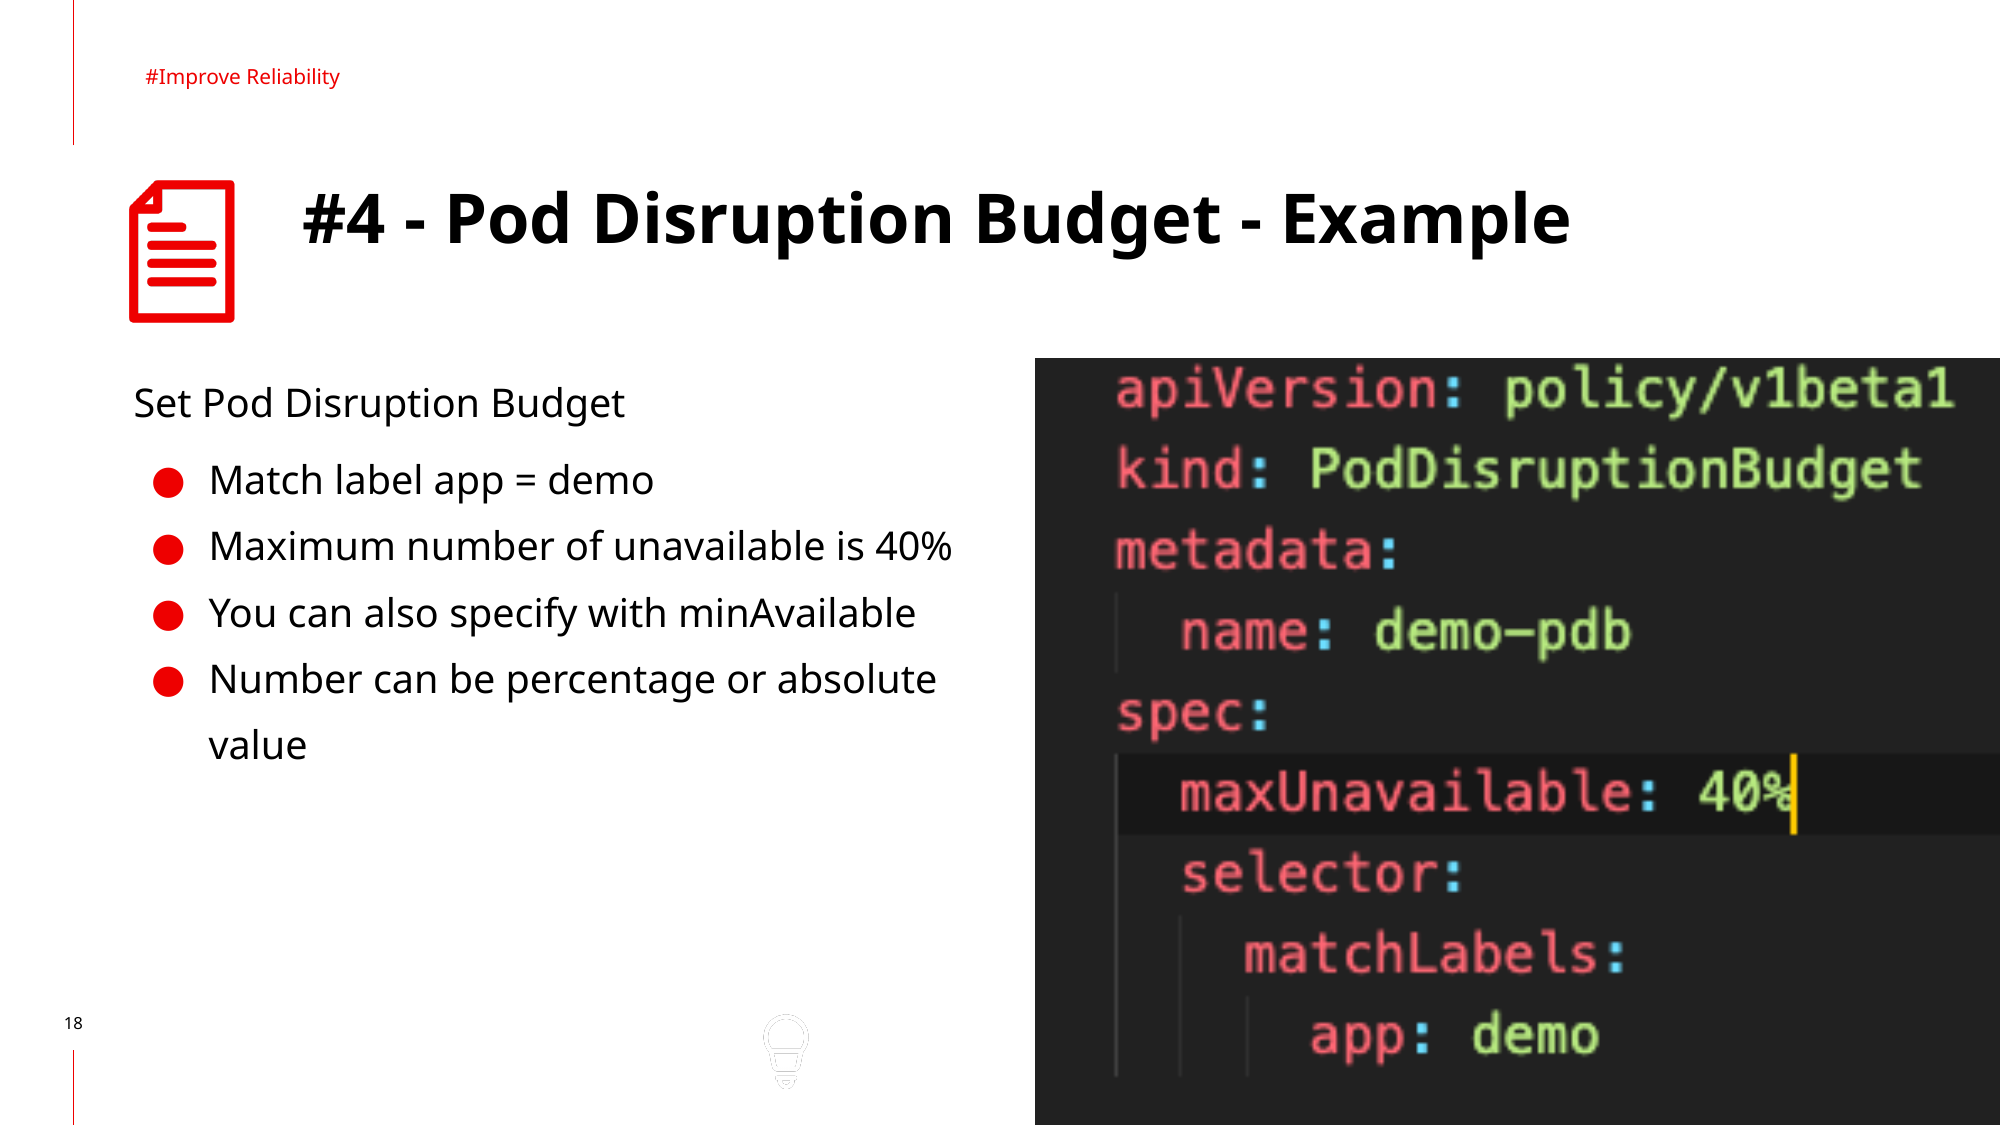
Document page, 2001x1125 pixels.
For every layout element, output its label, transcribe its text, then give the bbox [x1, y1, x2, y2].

slide_number ‹#› [13, 1012, 133, 1036]
subtitle Set Pod Disruption Budget Match label app = demo Maximum number of unavailable is 40% You can also specify with minAvailable Number can be percentage or absolute value [133, 358, 1026, 1093]
picture [1035, 358, 2000, 1125]
subtitle #Improve Reliability [73, 9, 919, 143]
picture [755, 1002, 817, 1107]
title #4 - Pod Disruption Budget - Example [302, 162, 2000, 379]
picture [73, 142, 290, 360]
